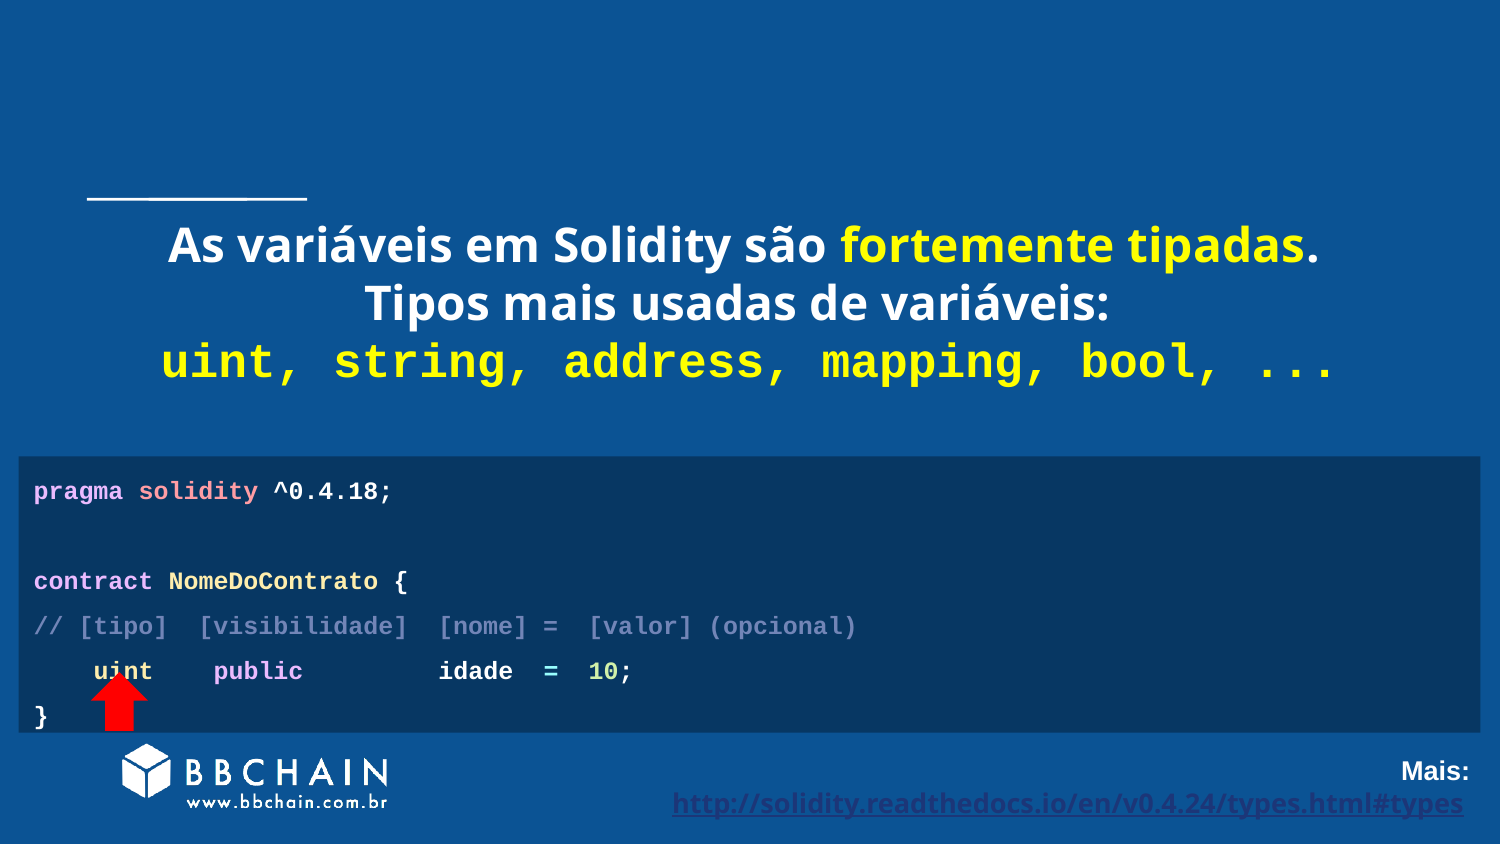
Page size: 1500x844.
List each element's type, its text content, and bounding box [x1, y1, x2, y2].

text_box Mais: http://solidity.readthedocs.io/en/v0.4.24/types.html#types [411, 732, 1493, 844]
text_box [90, 671, 149, 731]
text_box pragma solidity ^0.4.18; contract NomeDoContrato { // [tipo] [visibilidade] [nome] = [valor] (opcional) uint public idade = 10; } [18, 456, 1481, 733]
picture [122, 743, 387, 808]
title As variáveis em Solidity são fortemente tipadas. Tipos mais usadas de variáveis: uint, string, address, mapping, bool, ... [119, 199, 1381, 351]
